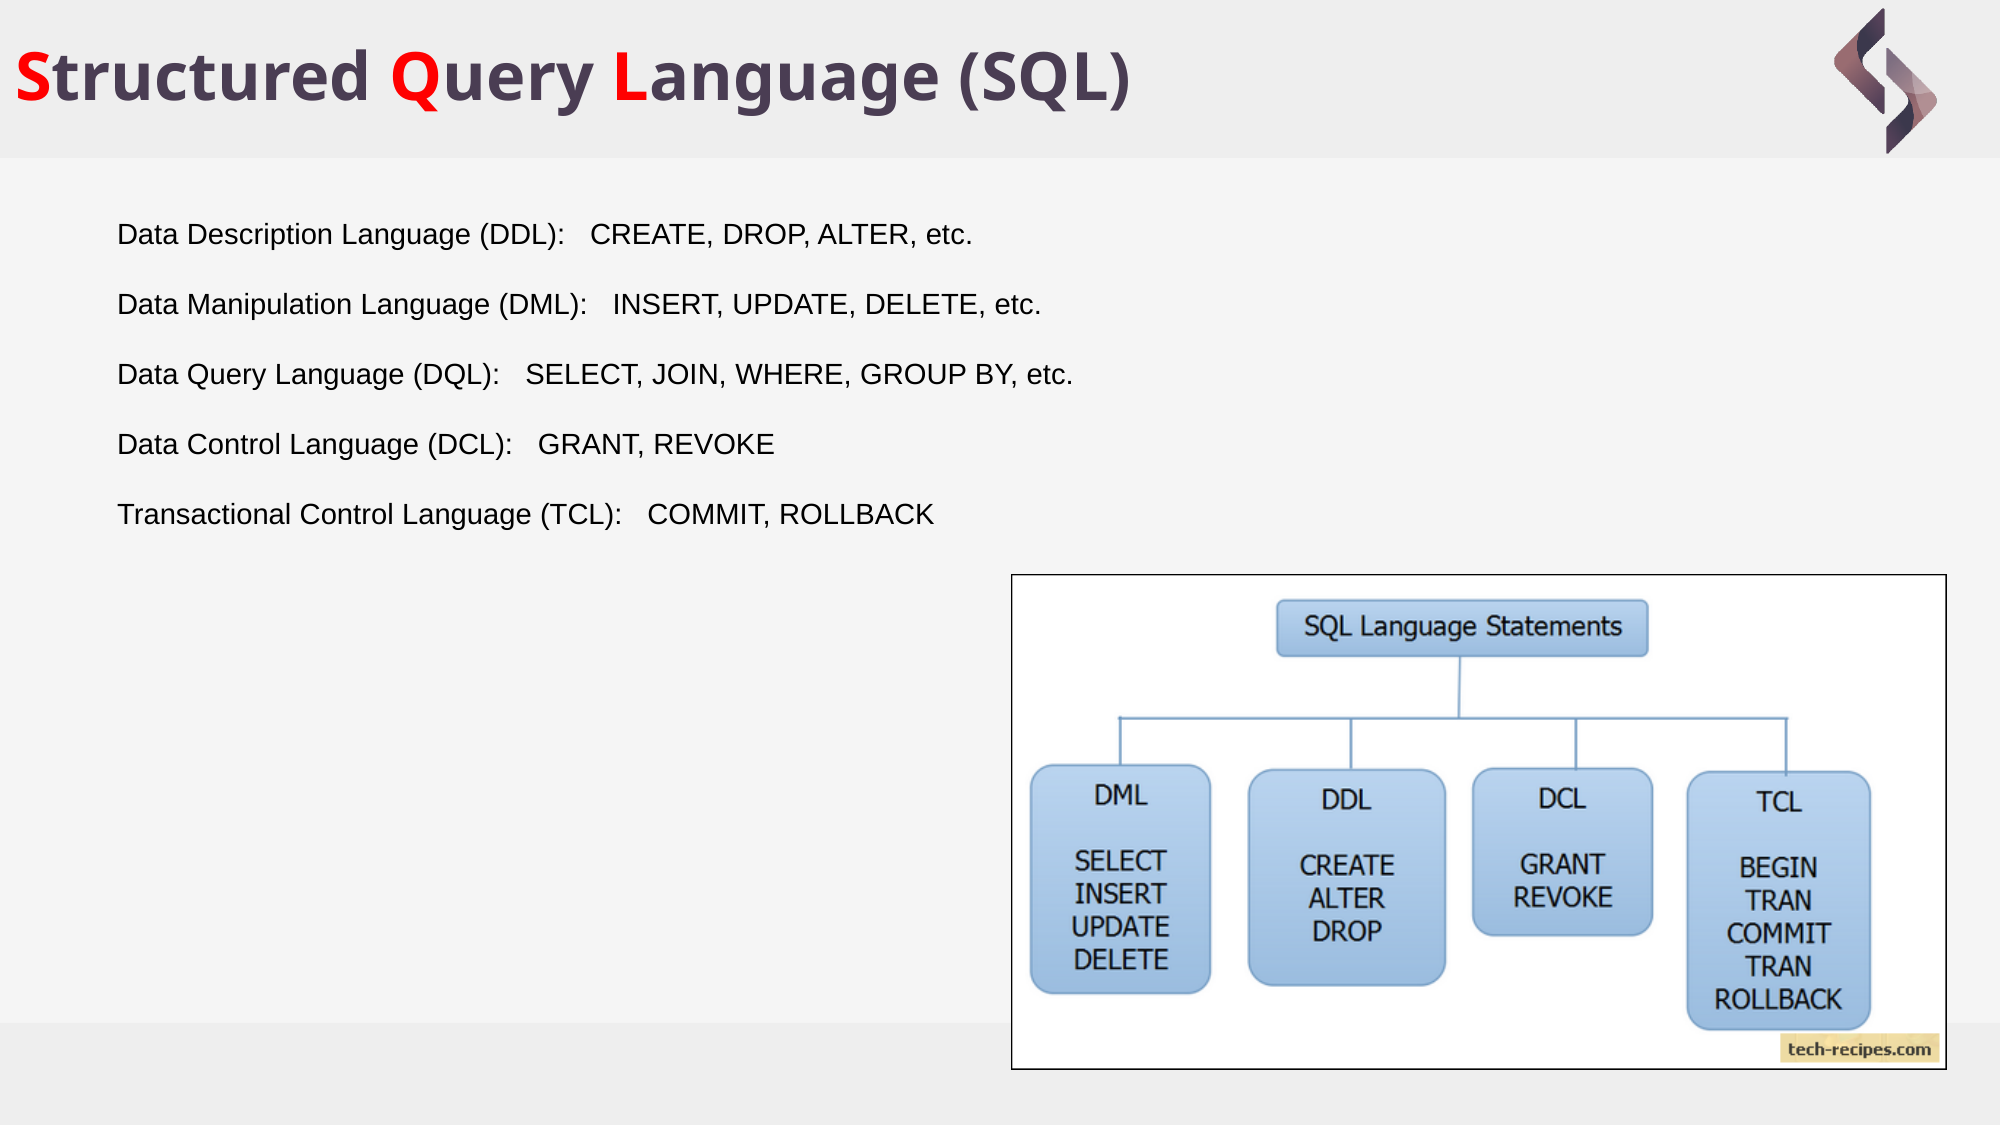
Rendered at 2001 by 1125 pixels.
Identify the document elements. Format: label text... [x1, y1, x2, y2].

text_box Data Description Language (DDL): CREATE, DROP, ALTER, etc. Data Manipulation Language (DML): INSERT, UPDATE, DELETE, etc. Data Query Language (DQL): SELECT, JOIN, WHERE, GROUP BY, etc. Data Control Language (DCL): GRANT, REVOKE Transactional Control Language (TCL): COMMIT, ROLLBACK [102, 208, 1544, 643]
picture [1011, 573, 1947, 1071]
title Structured Query Language (SQL) [0, 0, 1788, 158]
picture [1787, 0, 2001, 166]
